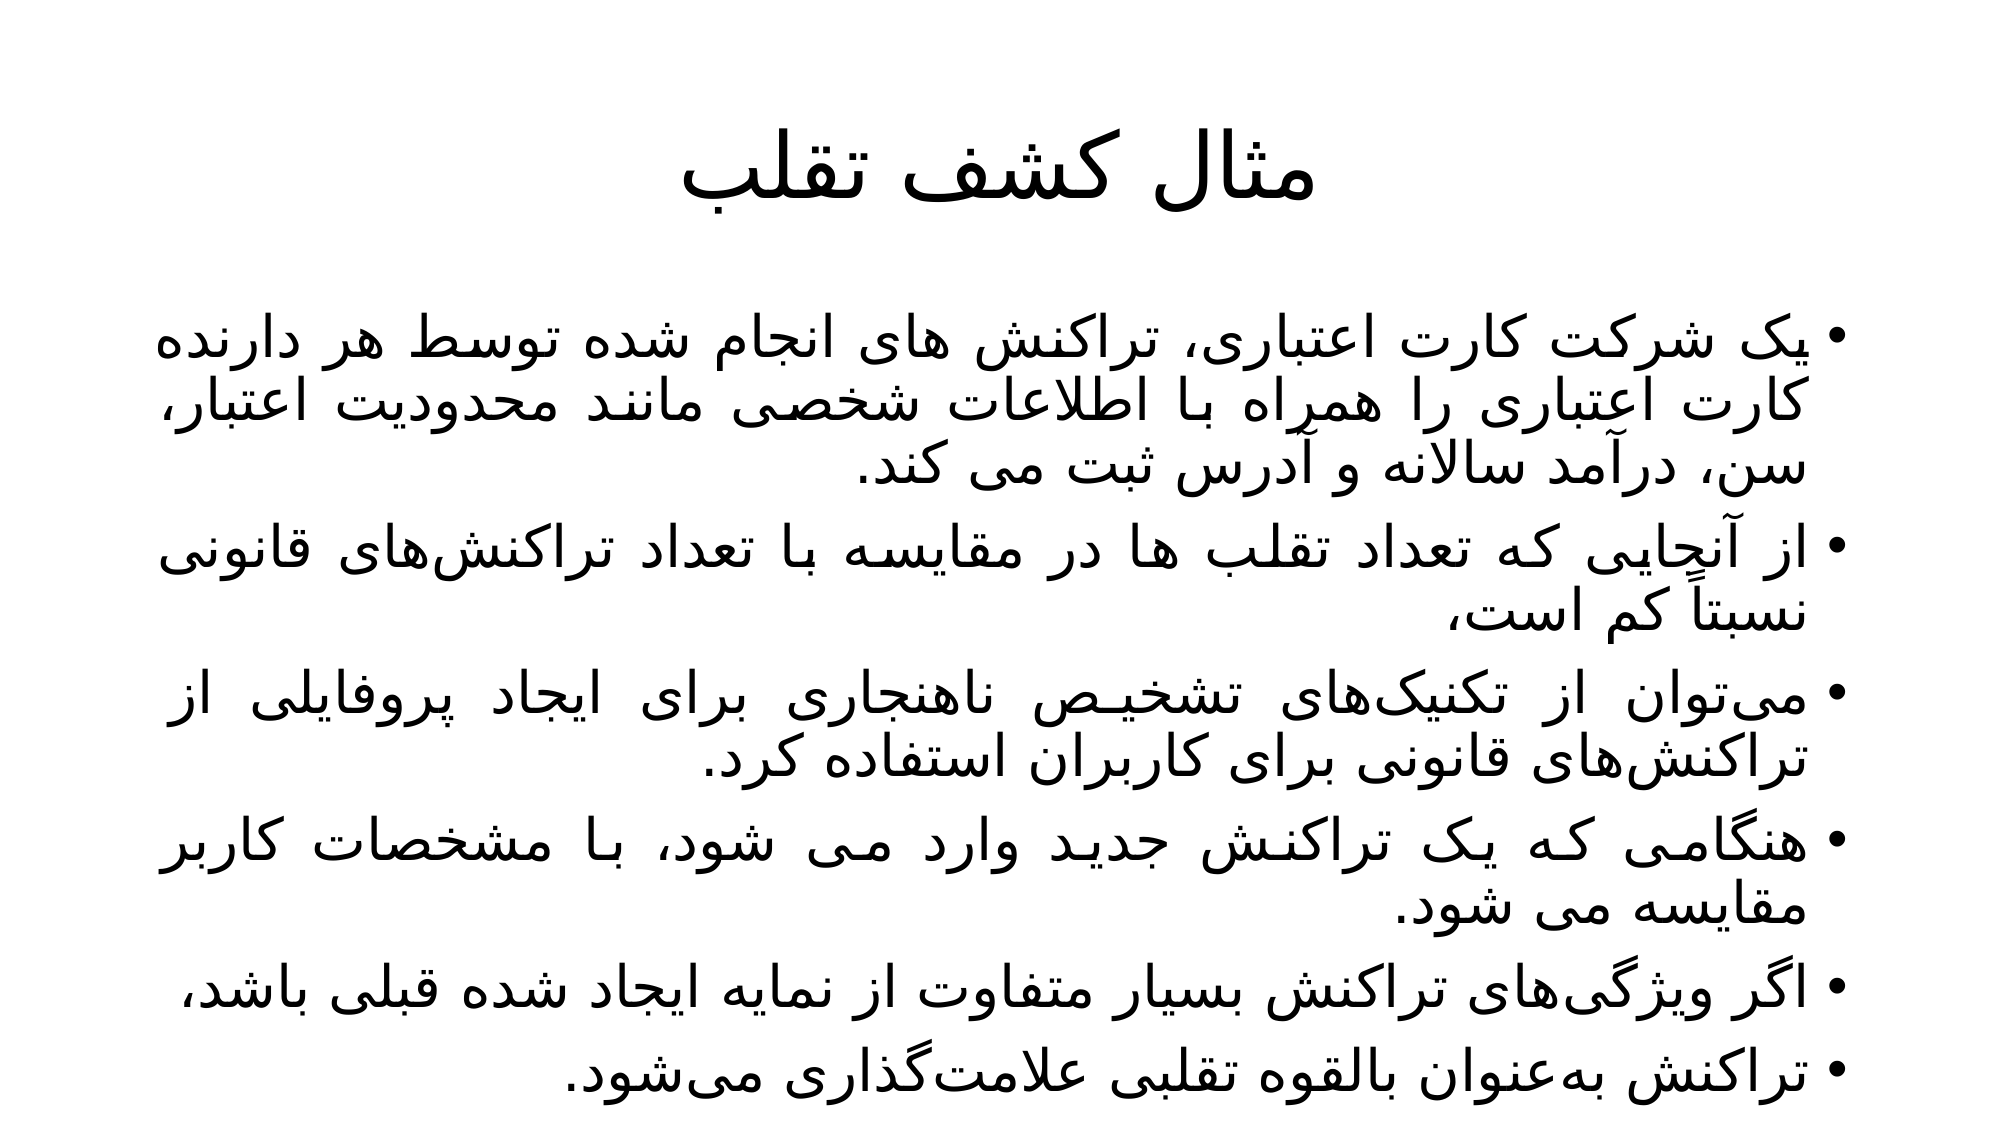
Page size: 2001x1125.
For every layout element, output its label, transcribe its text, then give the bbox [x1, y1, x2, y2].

title مثال کشف تقلب [137, 59, 1863, 278]
list یک شرکت کارت اعتباری، تراکنش های انجام شده توسط هر دارنده کارت اعتباری را همراه با اطلاعات شخصی مانند محدودیت اعتبار، سن، درآمد سالانه و آدرس ثبت می کند. از آنجایی که تعداد تقلب ها در مقایسه با تعداد تراکنش‌های قانونی نسبتاً کم است، می‌توان از تکنیک‌های تشخیص ناهنجاری برای ایجاد پروفایلی از تراکنش‌های قانونی برای کاربران استفاده کرد. هنگامی که یک تراکنش جدید وارد می شود، با مشخصات کاربر مقایسه می شود. اگر ویژگی‌های تراکنش بسیار متفاوت از نمایه ایجاد شده قبلی باشد، تراکنش به‌عنوان بالقوه تقلبی علامت‌گذاری می‌شود. [137, 299, 1863, 1014]
